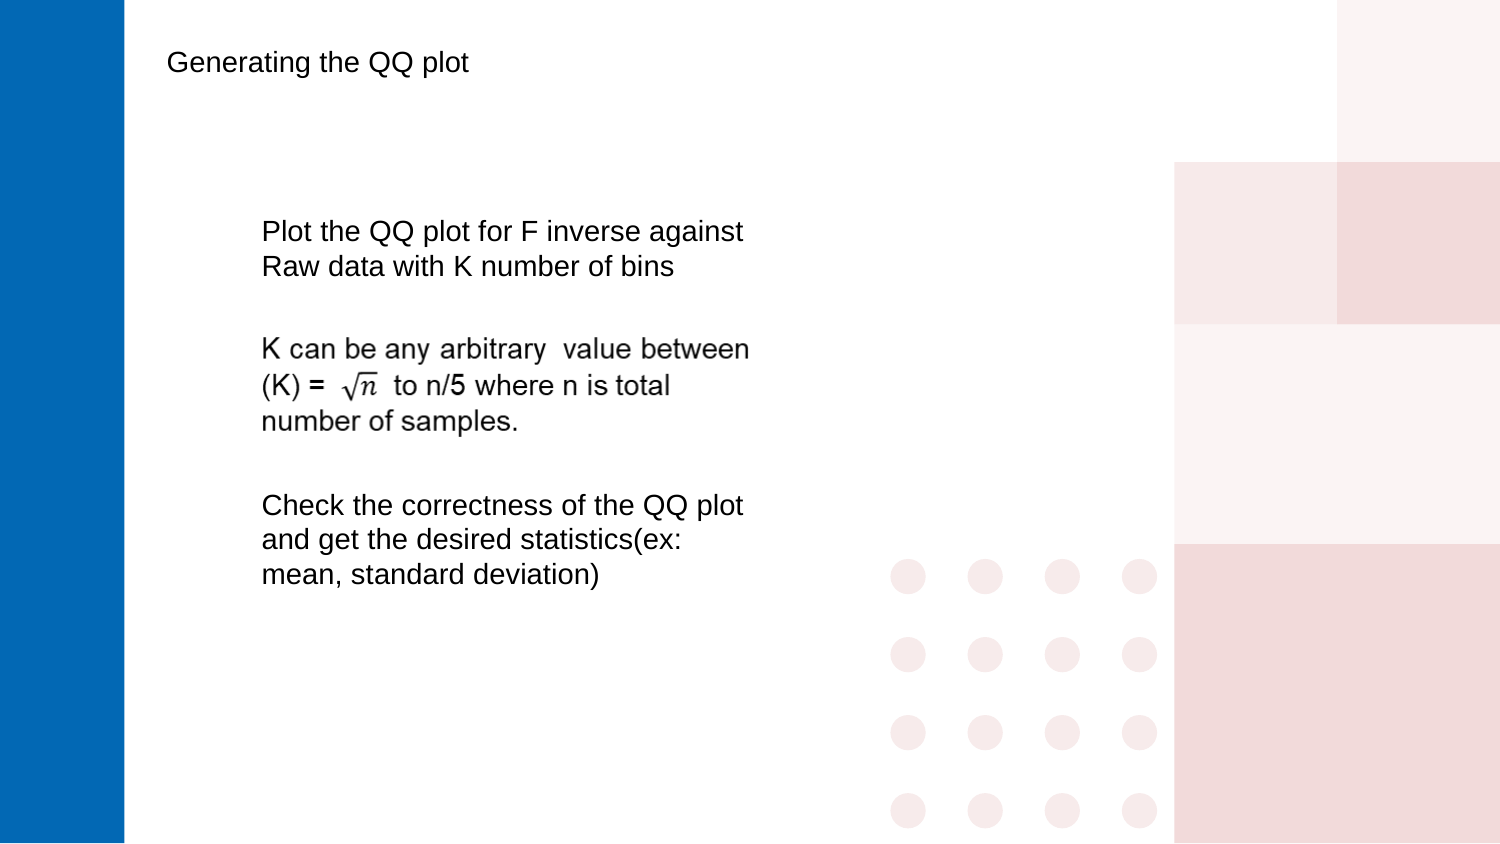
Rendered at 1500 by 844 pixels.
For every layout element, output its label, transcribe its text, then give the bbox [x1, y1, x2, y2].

text_box Check the correctness of the QQ plot and get the desired statistics(ex: mean, standard deviation) [246, 478, 786, 599]
text_box [246, 323, 786, 446]
text_box Generating the QQ plot [151, 35, 559, 86]
text_box Plot the QQ plot for F inverse against Raw data with K number of bins [246, 204, 786, 290]
